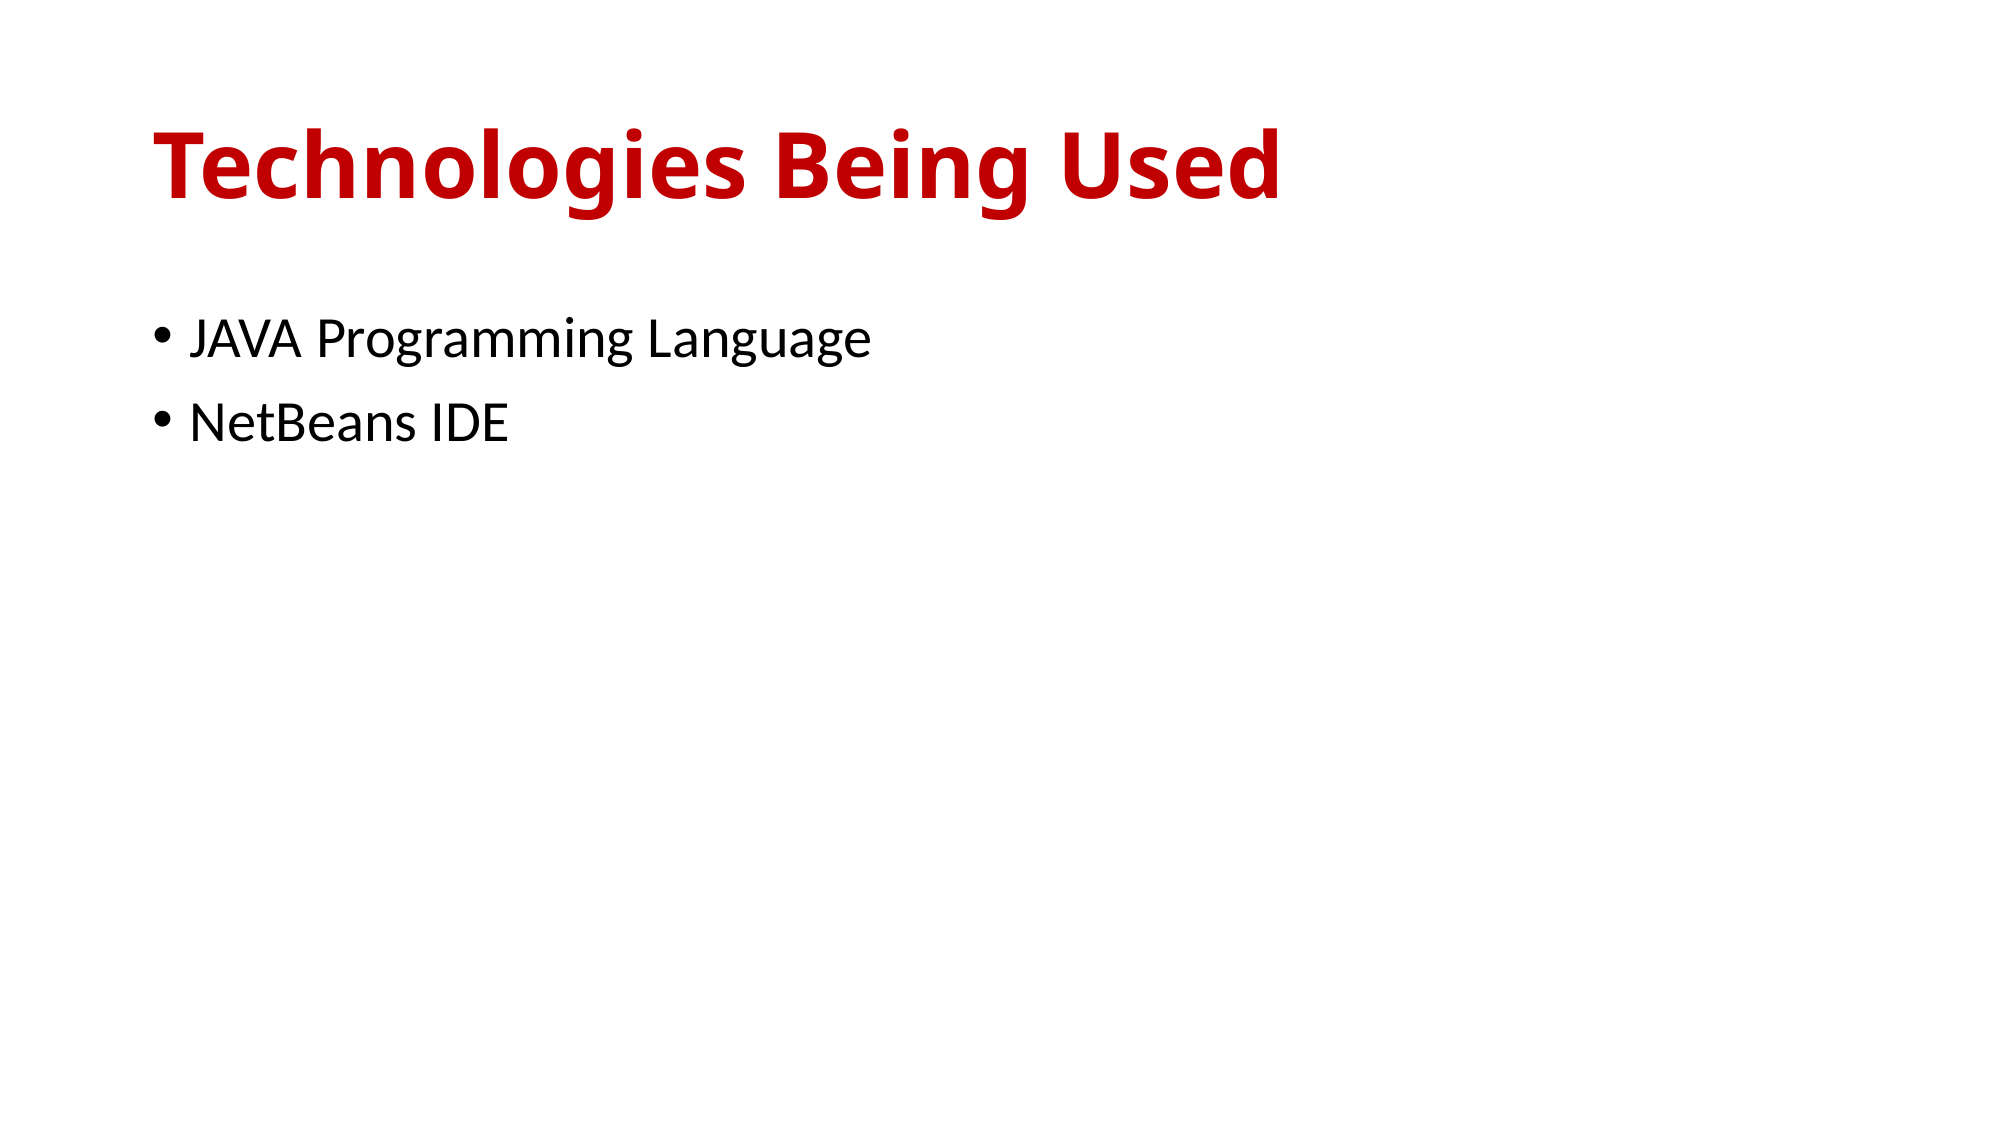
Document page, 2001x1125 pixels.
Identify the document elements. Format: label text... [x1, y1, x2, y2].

title Technologies Being Used [137, 59, 1863, 278]
list JAVA Programming Language NetBeans IDE [137, 299, 1863, 1014]
